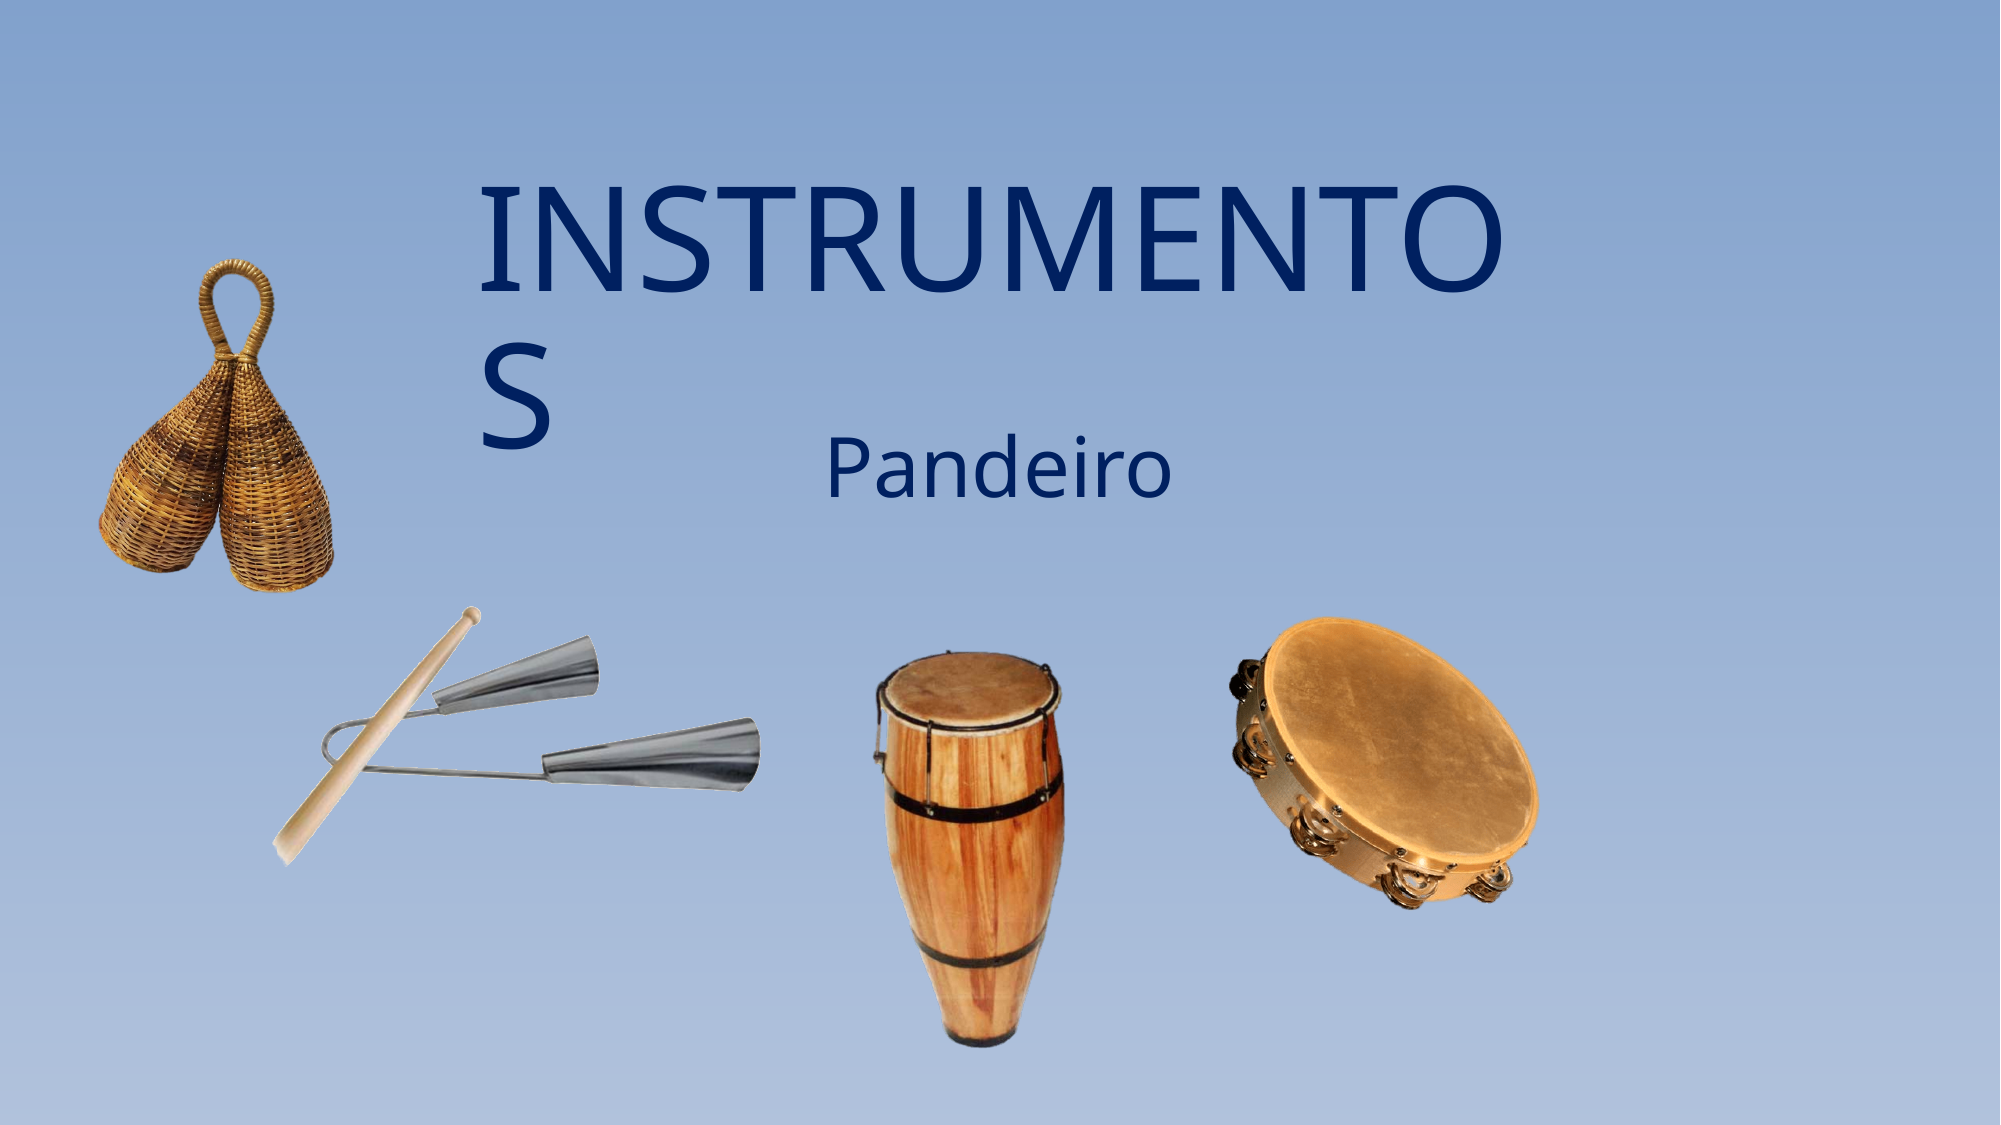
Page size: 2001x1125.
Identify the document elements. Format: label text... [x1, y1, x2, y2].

picture [1221, 602, 1550, 931]
title INSTRUMENTOS [461, 225, 1535, 421]
text_box Pandeiro [808, 406, 1190, 522]
picture [47, 254, 1176, 1051]
